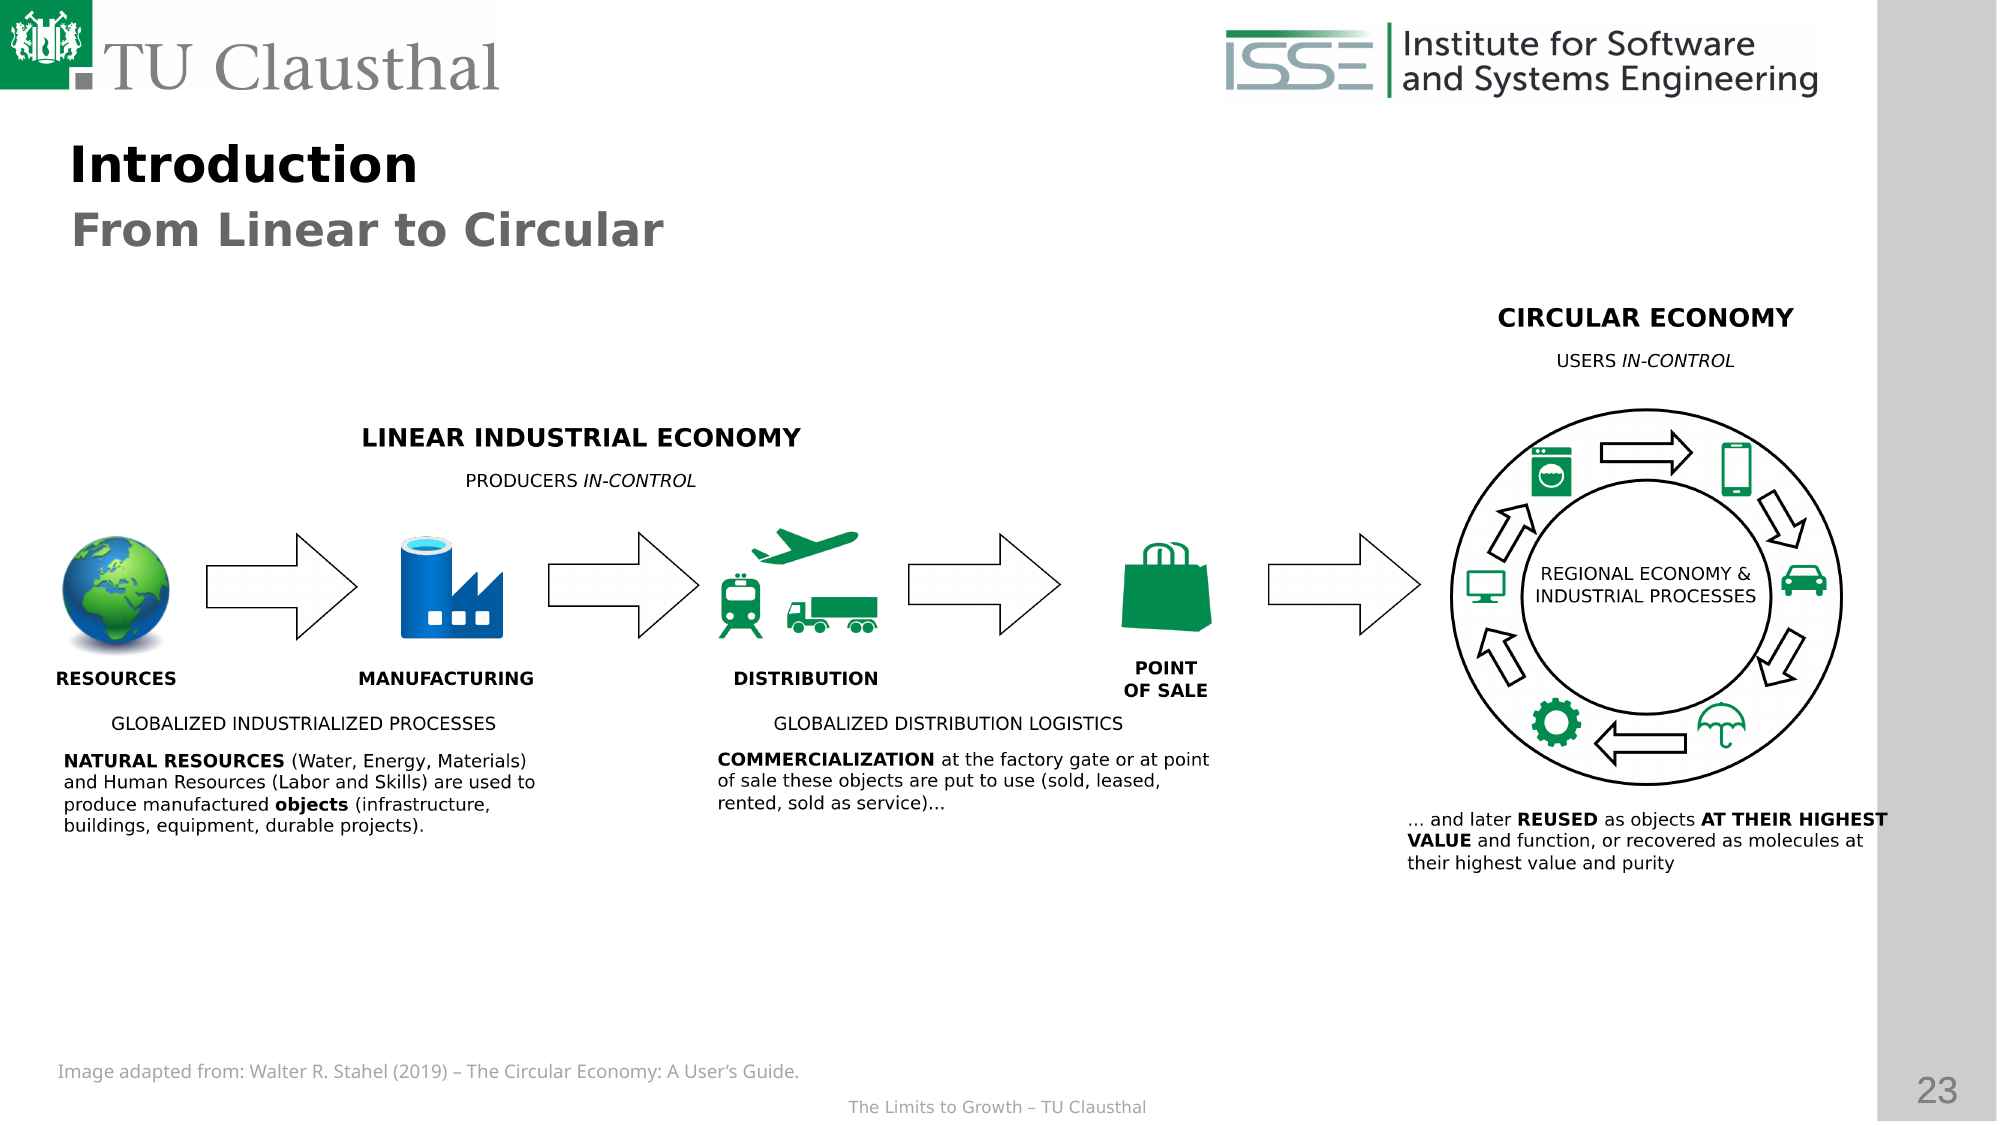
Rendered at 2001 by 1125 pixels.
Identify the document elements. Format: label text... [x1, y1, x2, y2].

picture [56, 286, 1911, 899]
picture [1218, 22, 1823, 104]
picture [0, 0, 499, 90]
text_box Introduction [55, 125, 1817, 206]
text_box From Linear to Circular [70, 206, 1769, 269]
text_box Image adapted from: Walter R. Stahel (2019) – The Circular Economy: A User’s Guide. [43, 1052, 1104, 1090]
